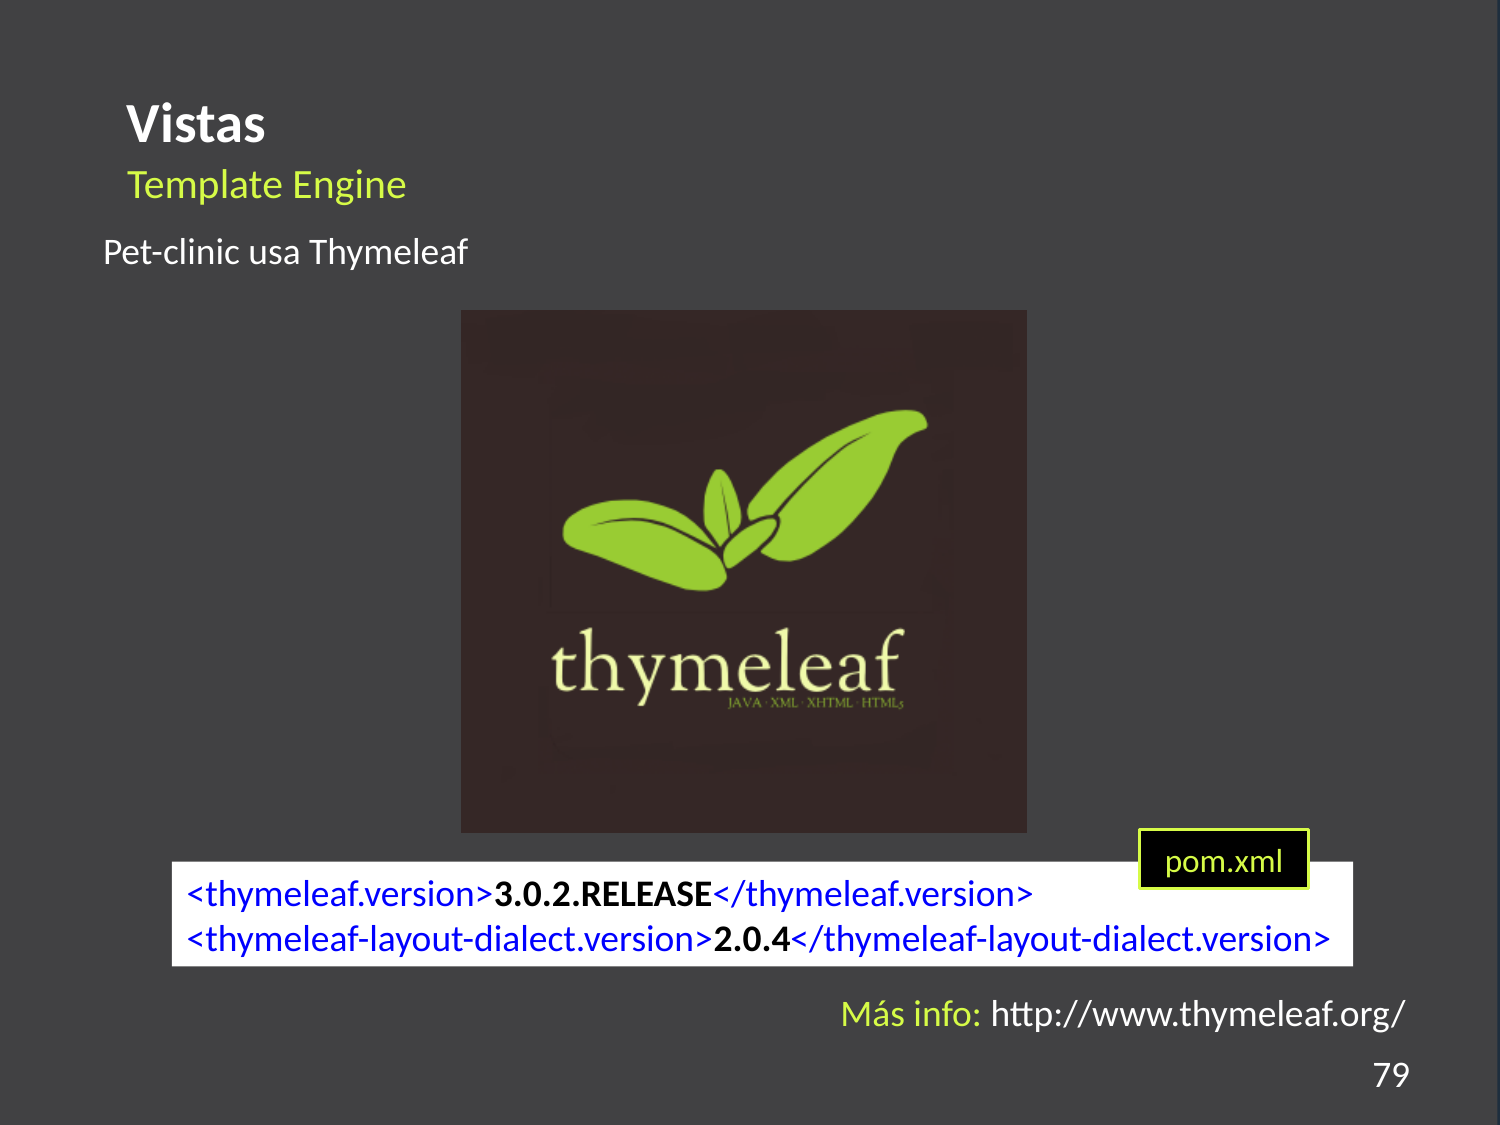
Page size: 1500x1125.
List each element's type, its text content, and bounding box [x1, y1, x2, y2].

text_box 79 [1281, 1042, 1425, 1103]
picture [460, 310, 1028, 833]
text_box Template Engine [112, 148, 1425, 220]
text_box <thymeleaf.version>3.0.2.RELEASE</thymeleaf.version> <thymeleaf-layout-dialect.version>2.0.4</thymeleaf-layout-dialect.version> [171, 861, 1354, 967]
text_box Vistas [112, 78, 1069, 148]
text_box Pet-clinic usa Thymeleaf [88, 219, 1400, 280]
text_box pom.xml [1139, 829, 1309, 889]
text_box Más info: http://www.thymeleaf.org/ [825, 981, 1422, 1041]
